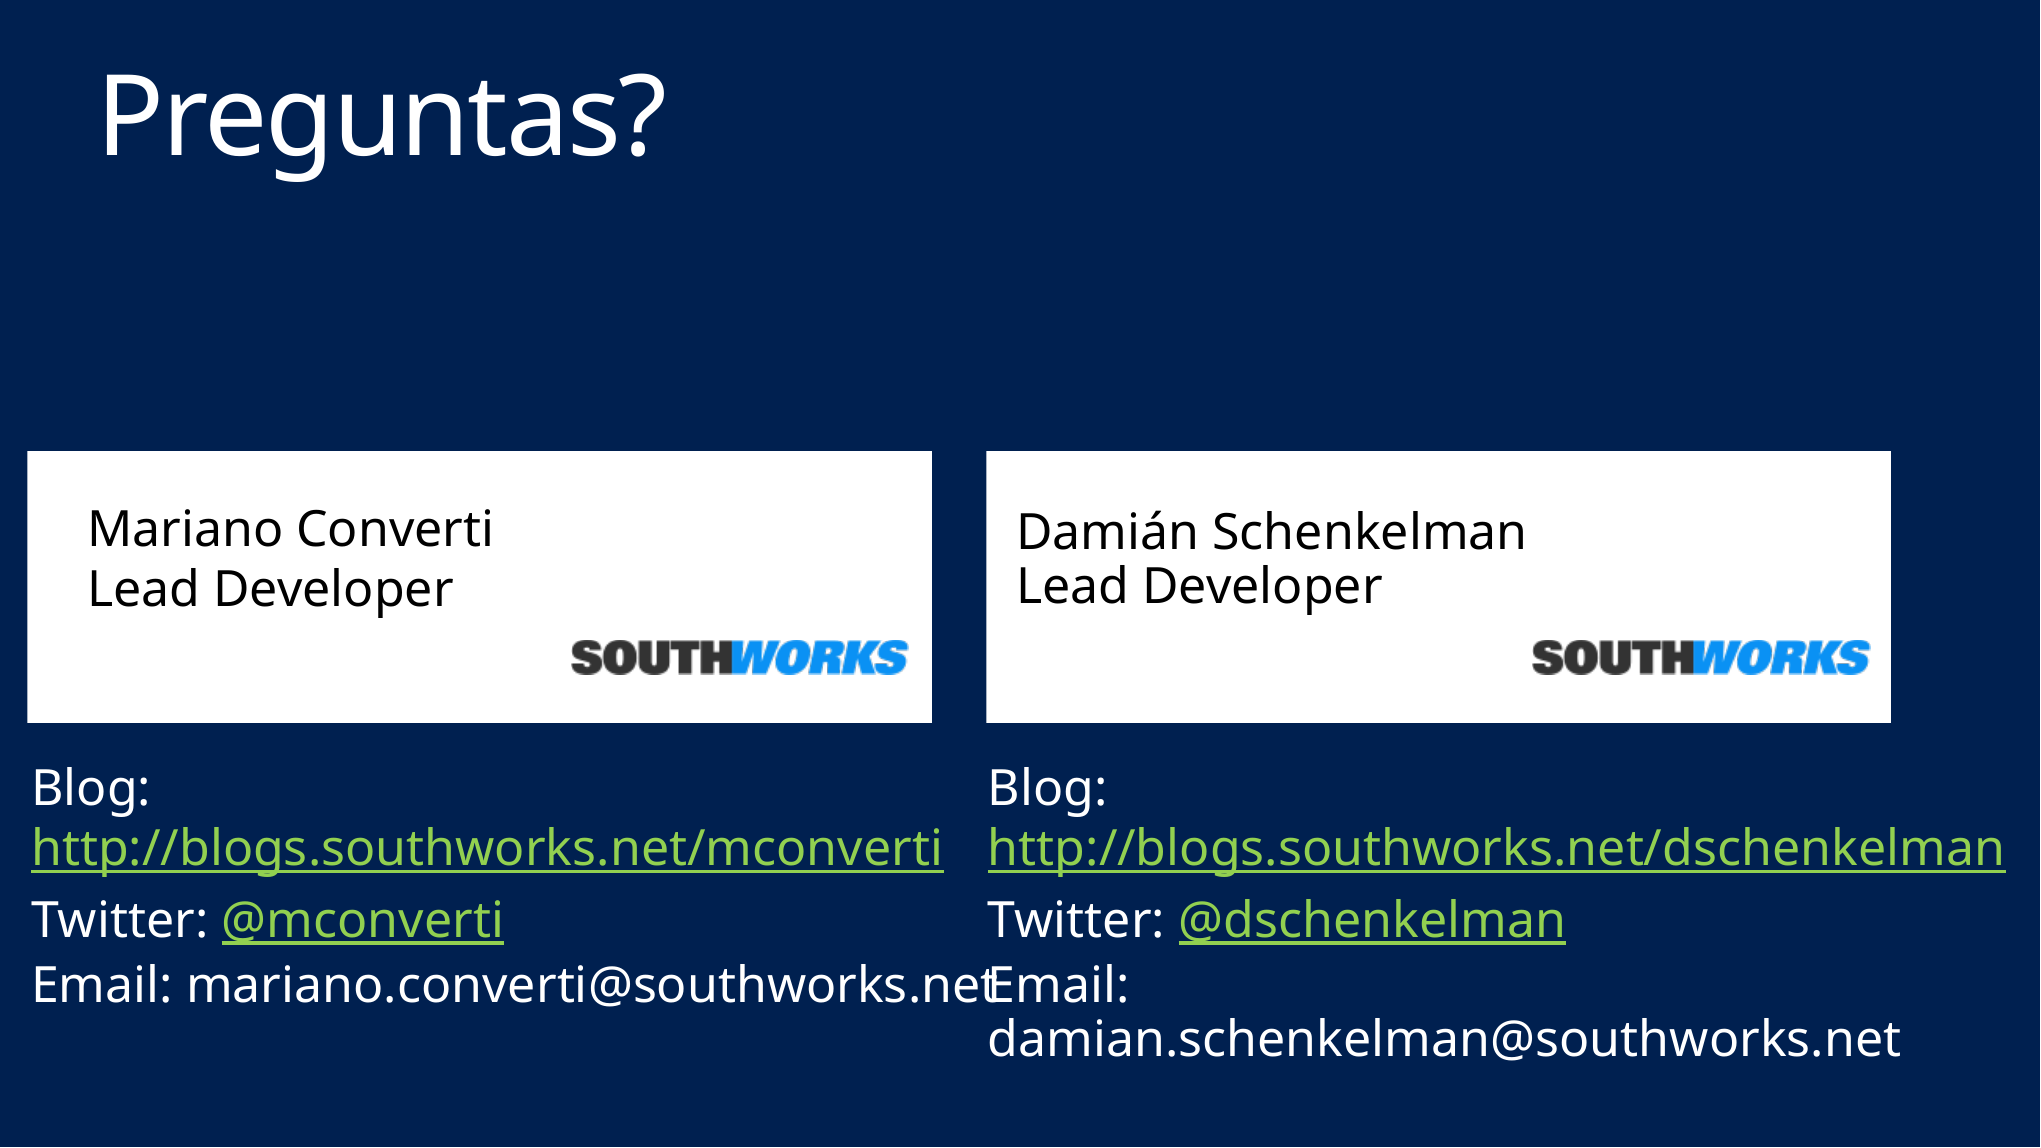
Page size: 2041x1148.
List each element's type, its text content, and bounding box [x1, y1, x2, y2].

picture [571, 640, 910, 676]
text_box [27, 450, 933, 724]
picture [1532, 640, 1871, 676]
title Preguntas? [72, 42, 1702, 194]
text_box Mariano Converti Lead Developer [72, 488, 651, 624]
text_box Damián Schenkelman Lead Developer [986, 450, 1892, 724]
text_box Blog: http://blogs.southworks.net/dschenkelman Twitter: @dschenkelman Email: damian.schenkelman@southworks.net [963, 401, 2041, 1083]
text_box Blog: http://blogs.southworks.net/mconverti Twitter: @mconverti Email: mariano.converti@southworks.net [7, 401, 963, 1029]
